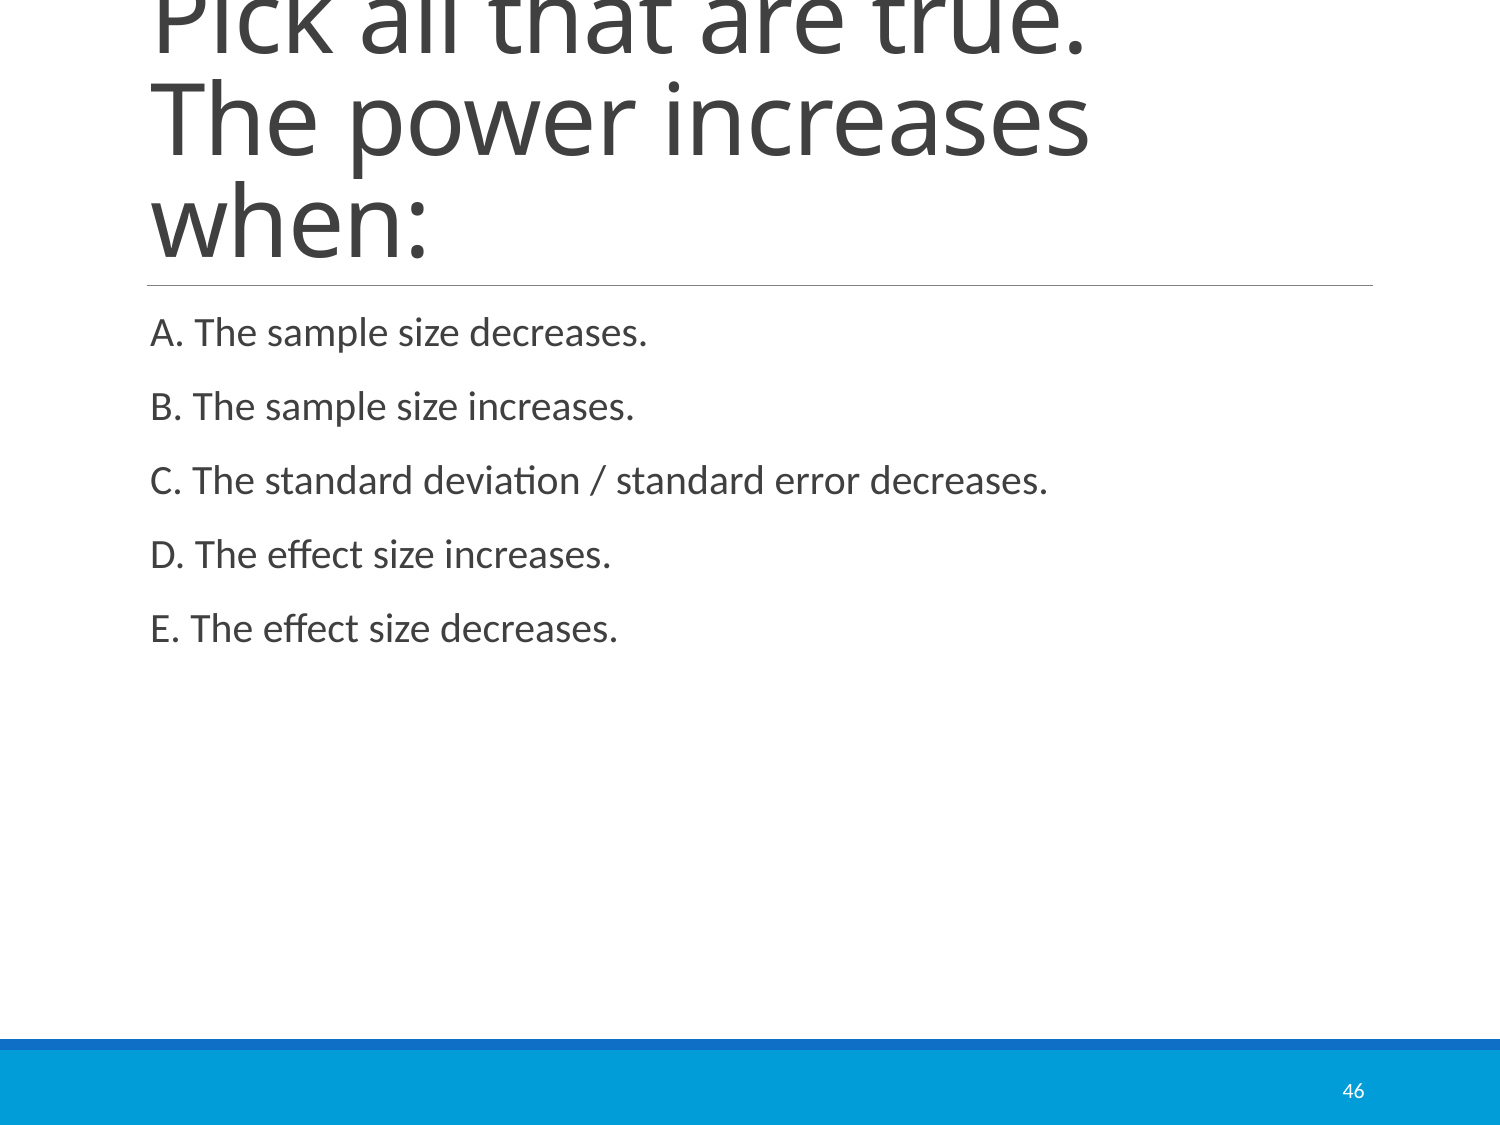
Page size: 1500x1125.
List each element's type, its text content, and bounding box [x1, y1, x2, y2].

slide_number 46 [1218, 1059, 1380, 1120]
list A. The sample size decreases. B. The sample size increases. C. The standard deviation / standard error decreases. D. The effect size increases. E. The effect size decreases. [135, 302, 1373, 963]
title Pick all that are true. The power increases when: [135, 47, 1373, 285]
